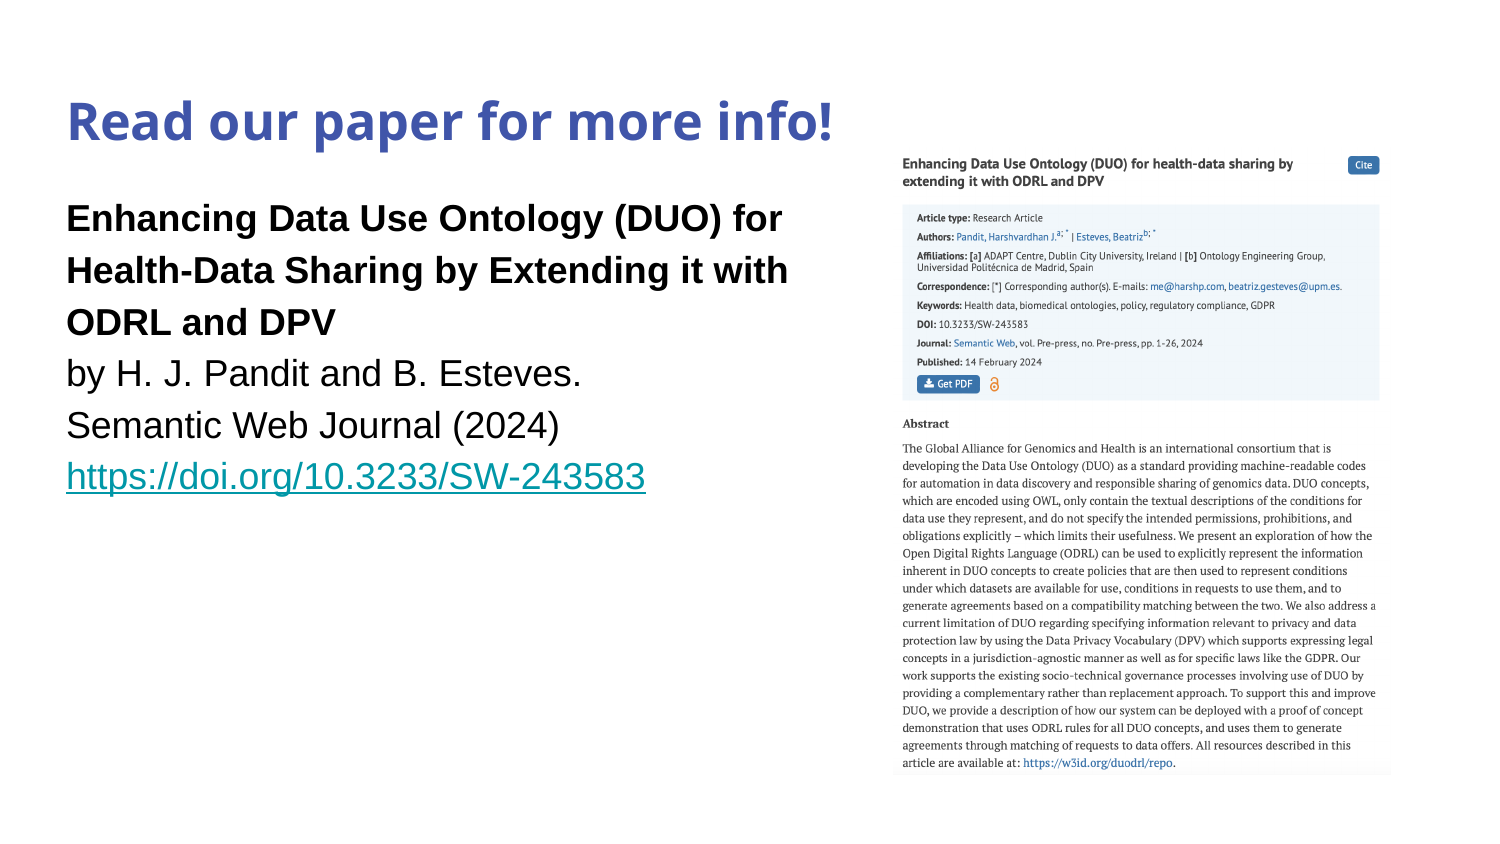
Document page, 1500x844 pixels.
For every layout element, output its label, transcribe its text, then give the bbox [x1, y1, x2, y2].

picture [893, 147, 1391, 775]
text_box Enhancing Data Use Ontology (DUO) for Health-Data Sharing by Extending it with ODRL and DPV by H. J. Pandit and B. Esteves. Semantic Web Journal (2024) https://doi.org/10.3233/SW-243583 [51, 172, 853, 513]
title Read our paper for more info! [51, 72, 1449, 167]
